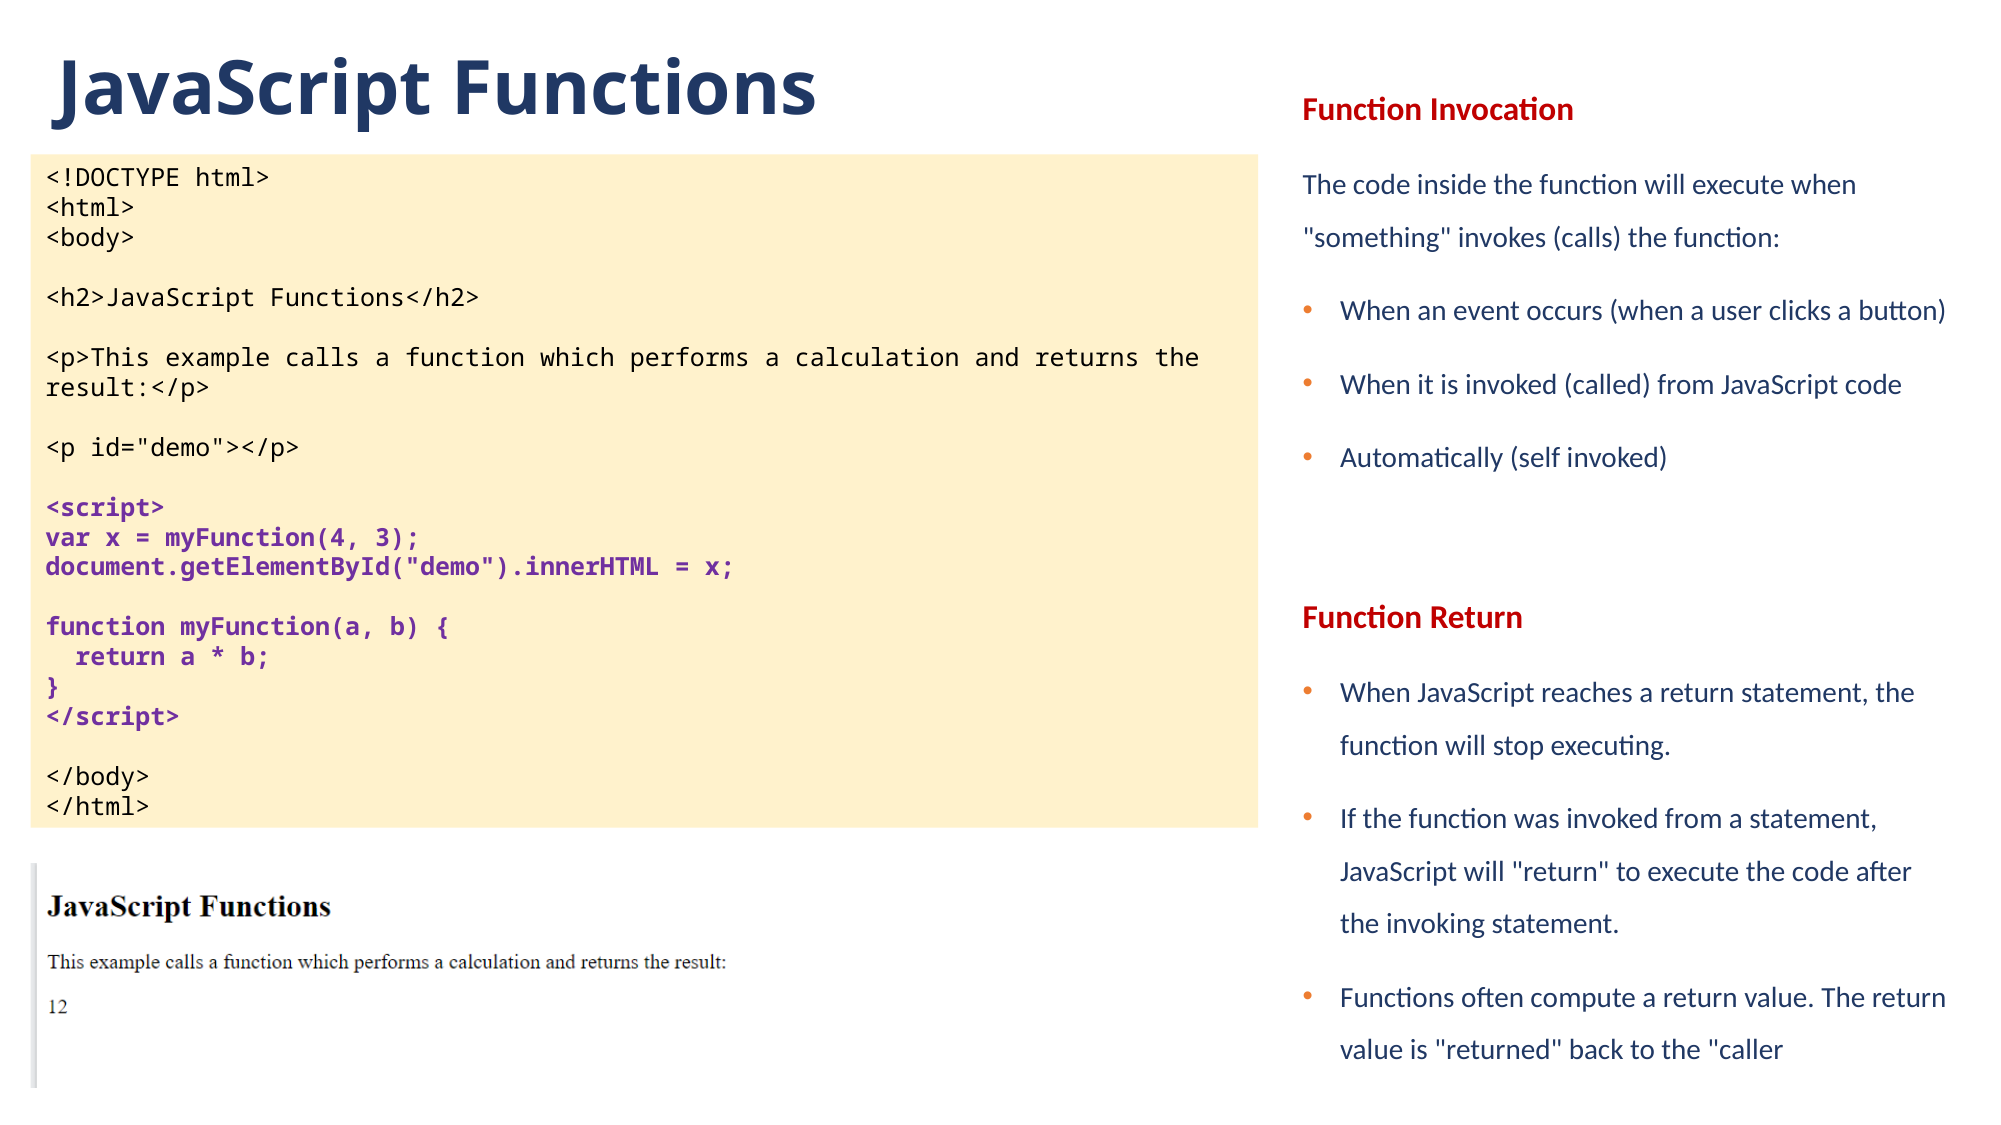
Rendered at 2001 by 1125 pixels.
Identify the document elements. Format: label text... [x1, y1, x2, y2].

list Function Invocation The code inside the function will execute when "something" invokes (calls) the function: When an event occurs (when a user clicks a button) When it is invoked (called) from JavaScript code Automatically (self invoked) Function Return When JavaScript reaches a return statement, the function will stop executing. If the function was invoked from a statement, JavaScript will "return" to execute the code after the invoking statement. Functions often compute a return value. The return value is "returned" back to the "caller [1287, 59, 1970, 1088]
picture [30, 863, 819, 1088]
title JavaScript Functions [42, 26, 1000, 154]
text_box <!DOCTYPE html> <html> <body> <h2>JavaScript Functions</h2> <p>This example calls a function which performs a calculation and returns the result:</p> <p id="demo"></p> <script> var x = myFunction(4, 3); document.getElementById("demo").innerHTML = x; function myFunction(a, b) { return a * b; } </script> </body> </html> [30, 154, 1259, 828]
